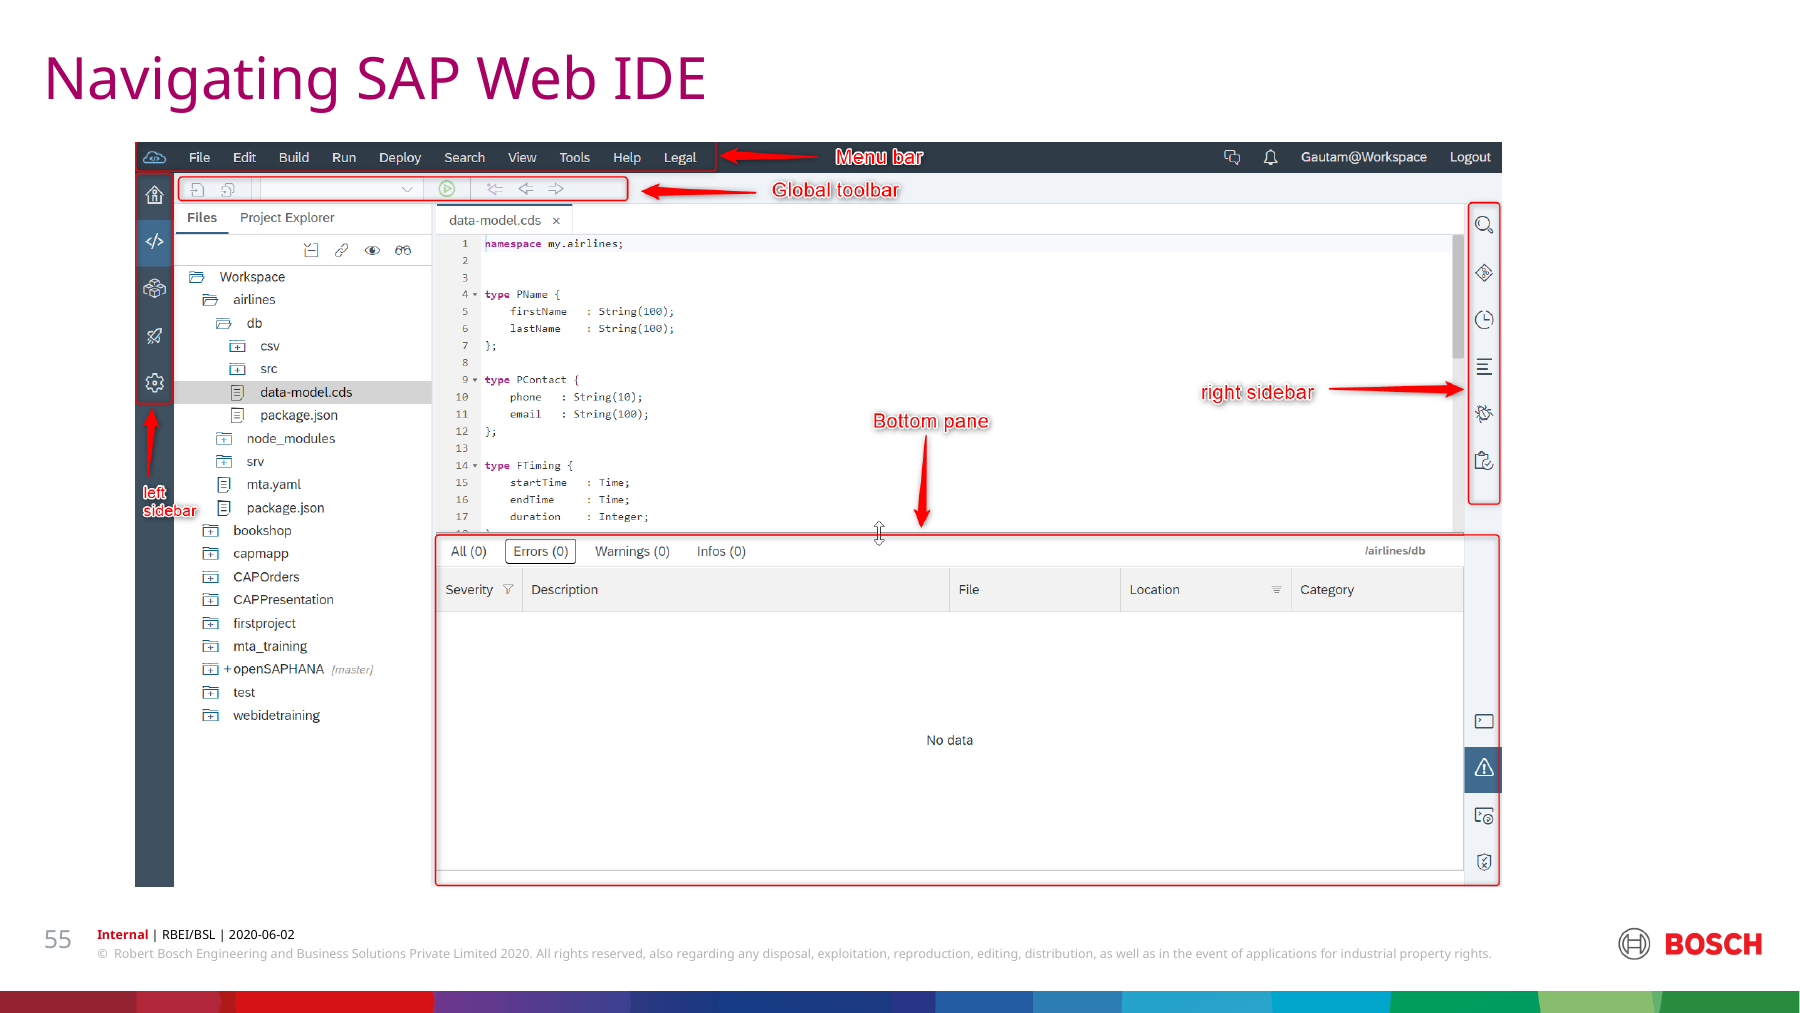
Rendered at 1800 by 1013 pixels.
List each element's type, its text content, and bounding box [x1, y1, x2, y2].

picture [1390, 896, 1800, 1013]
picture [134, 142, 1502, 887]
title Navigating SAP Web IDE [43, 49, 1759, 114]
slide_number 55 [43, 923, 92, 991]
picture [0, 905, 1272, 1013]
